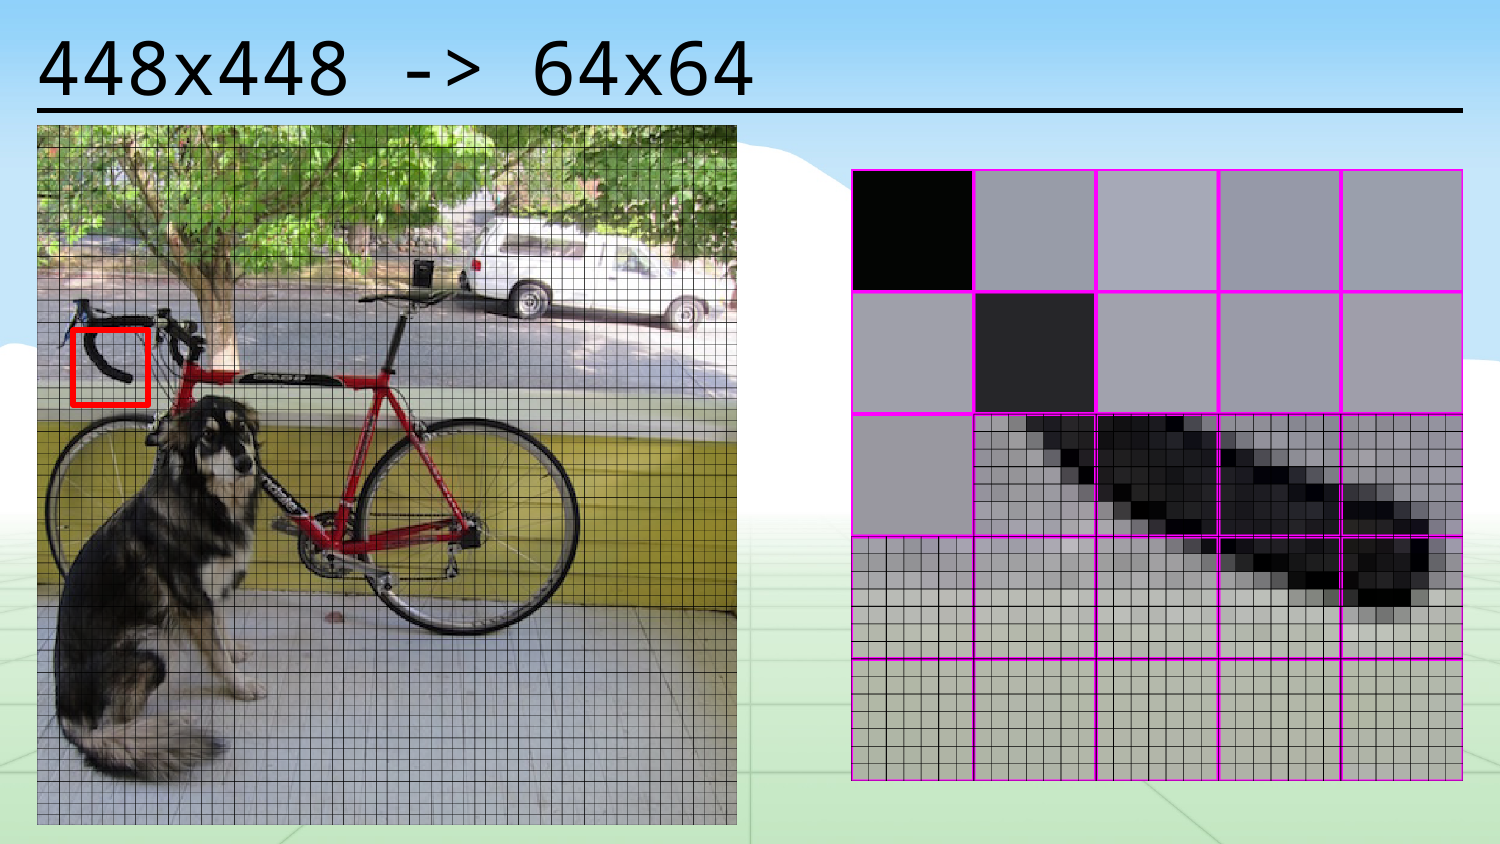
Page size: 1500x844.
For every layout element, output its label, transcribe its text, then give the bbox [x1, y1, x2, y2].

picture [0, 0, 1500, 844]
title 448x448 -> 64x64 [20, 31, 1479, 126]
